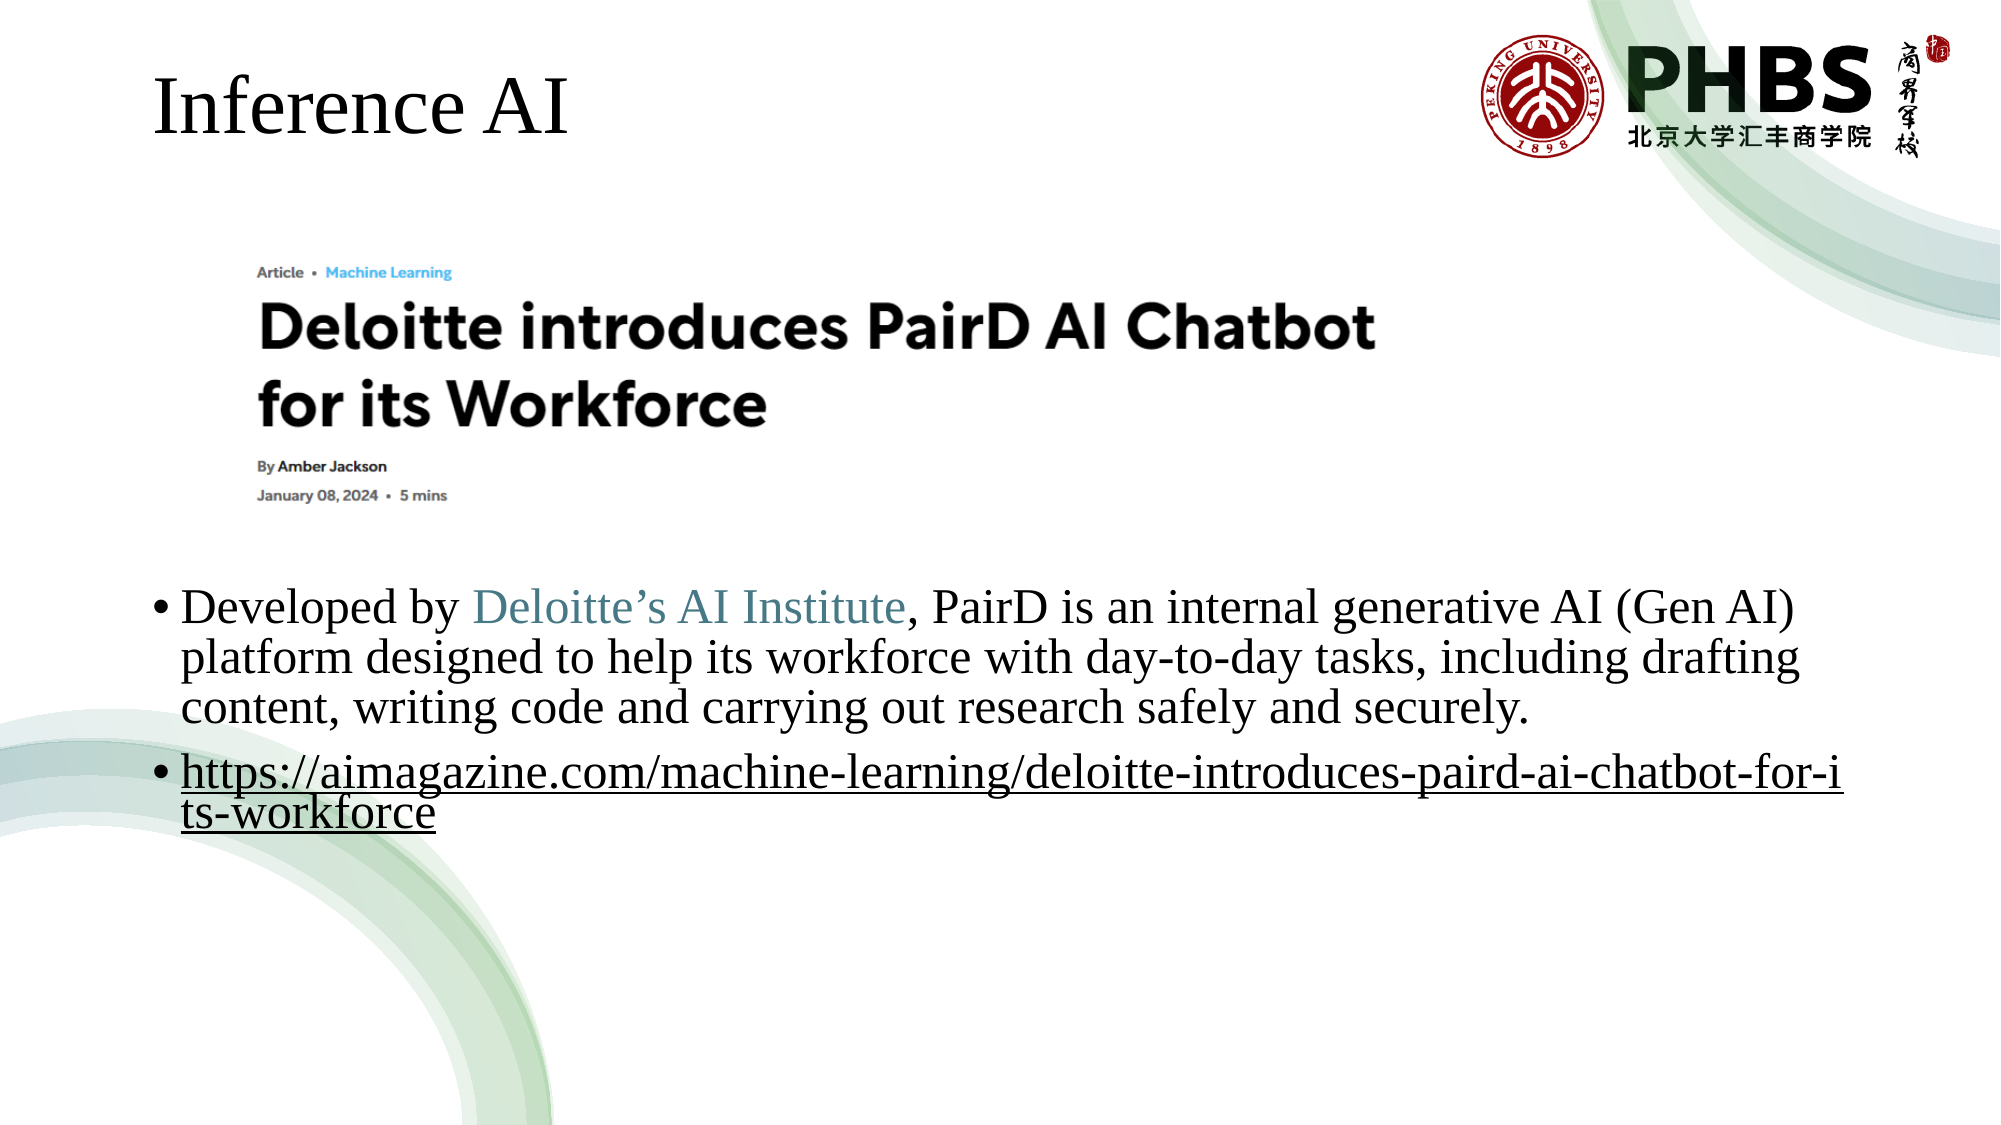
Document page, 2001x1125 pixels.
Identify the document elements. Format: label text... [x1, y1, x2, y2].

title Inference AI [137, 59, 1863, 278]
list Developed by Deloitte’s AI Institute, PairD is an internal generative AI (Gen AI) platform designed to help its workforce with day-to-day tasks, including drafting content, writing code and carrying out research safely and securely. https://aimagazine.com/machine-learning/deloitte-introduces-paird-ai-chatbot-for-its-workforce [137, 505, 1863, 1014]
picture [209, 240, 1529, 520]
picture [1458, 0, 1609, 59]
picture [1625, 0, 2000, 185]
